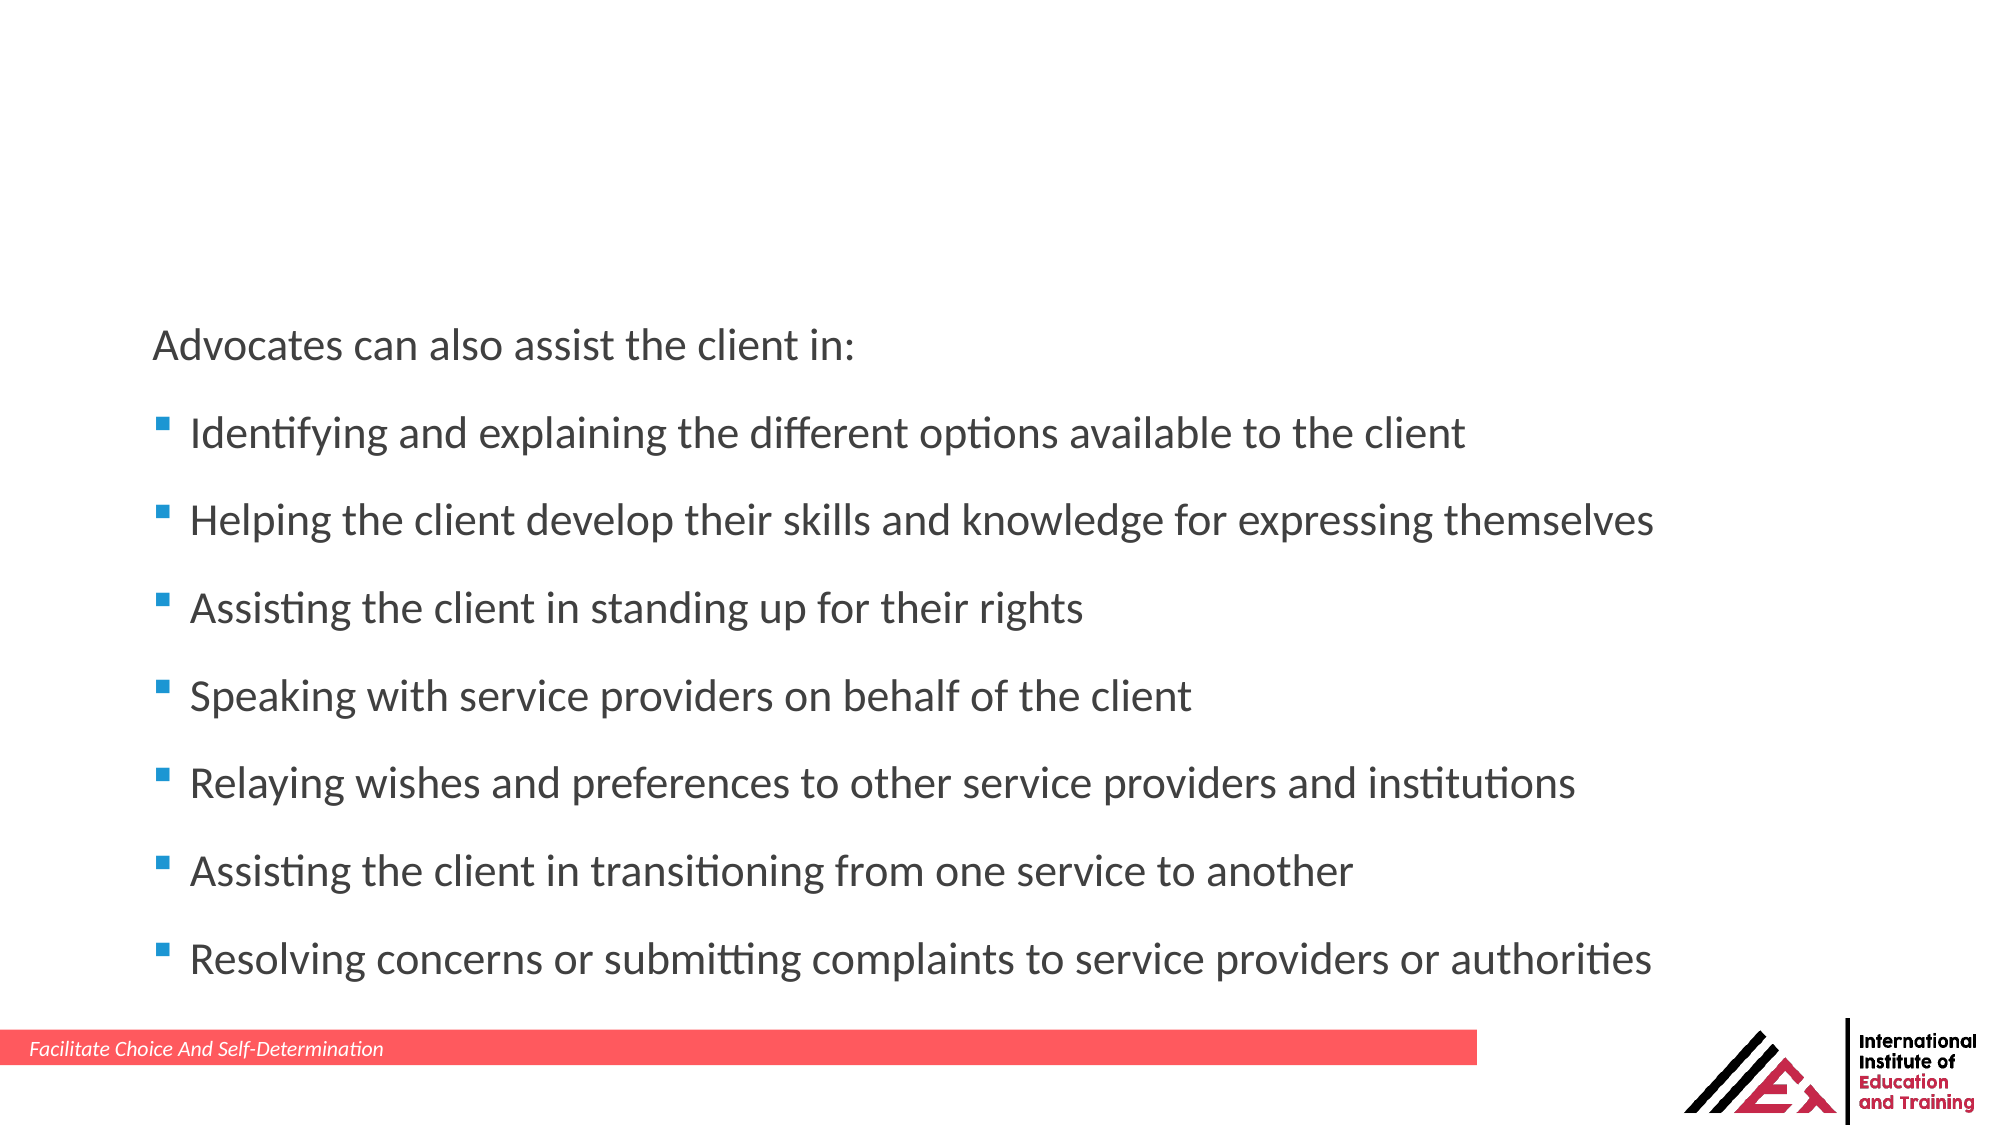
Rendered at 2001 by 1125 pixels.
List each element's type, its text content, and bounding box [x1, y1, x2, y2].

picture [1683, 1018, 1976, 1125]
list Advocates can also assist the client in: Identifying and explaining the different options available to the client Helping the client develop their skills and knowledge for expressing themselves Assisting the client in standing up for their rights Speaking with service providers on behalf of the client Relaying wishes and preferences to other service providers and institutions Assisting the client in transitioning from one service to another Resolving concerns or submitting complaints to service providers or authorities [137, 299, 1793, 1014]
text_box Facilitate Choice And Self-Determination [0, 1029, 1478, 1066]
